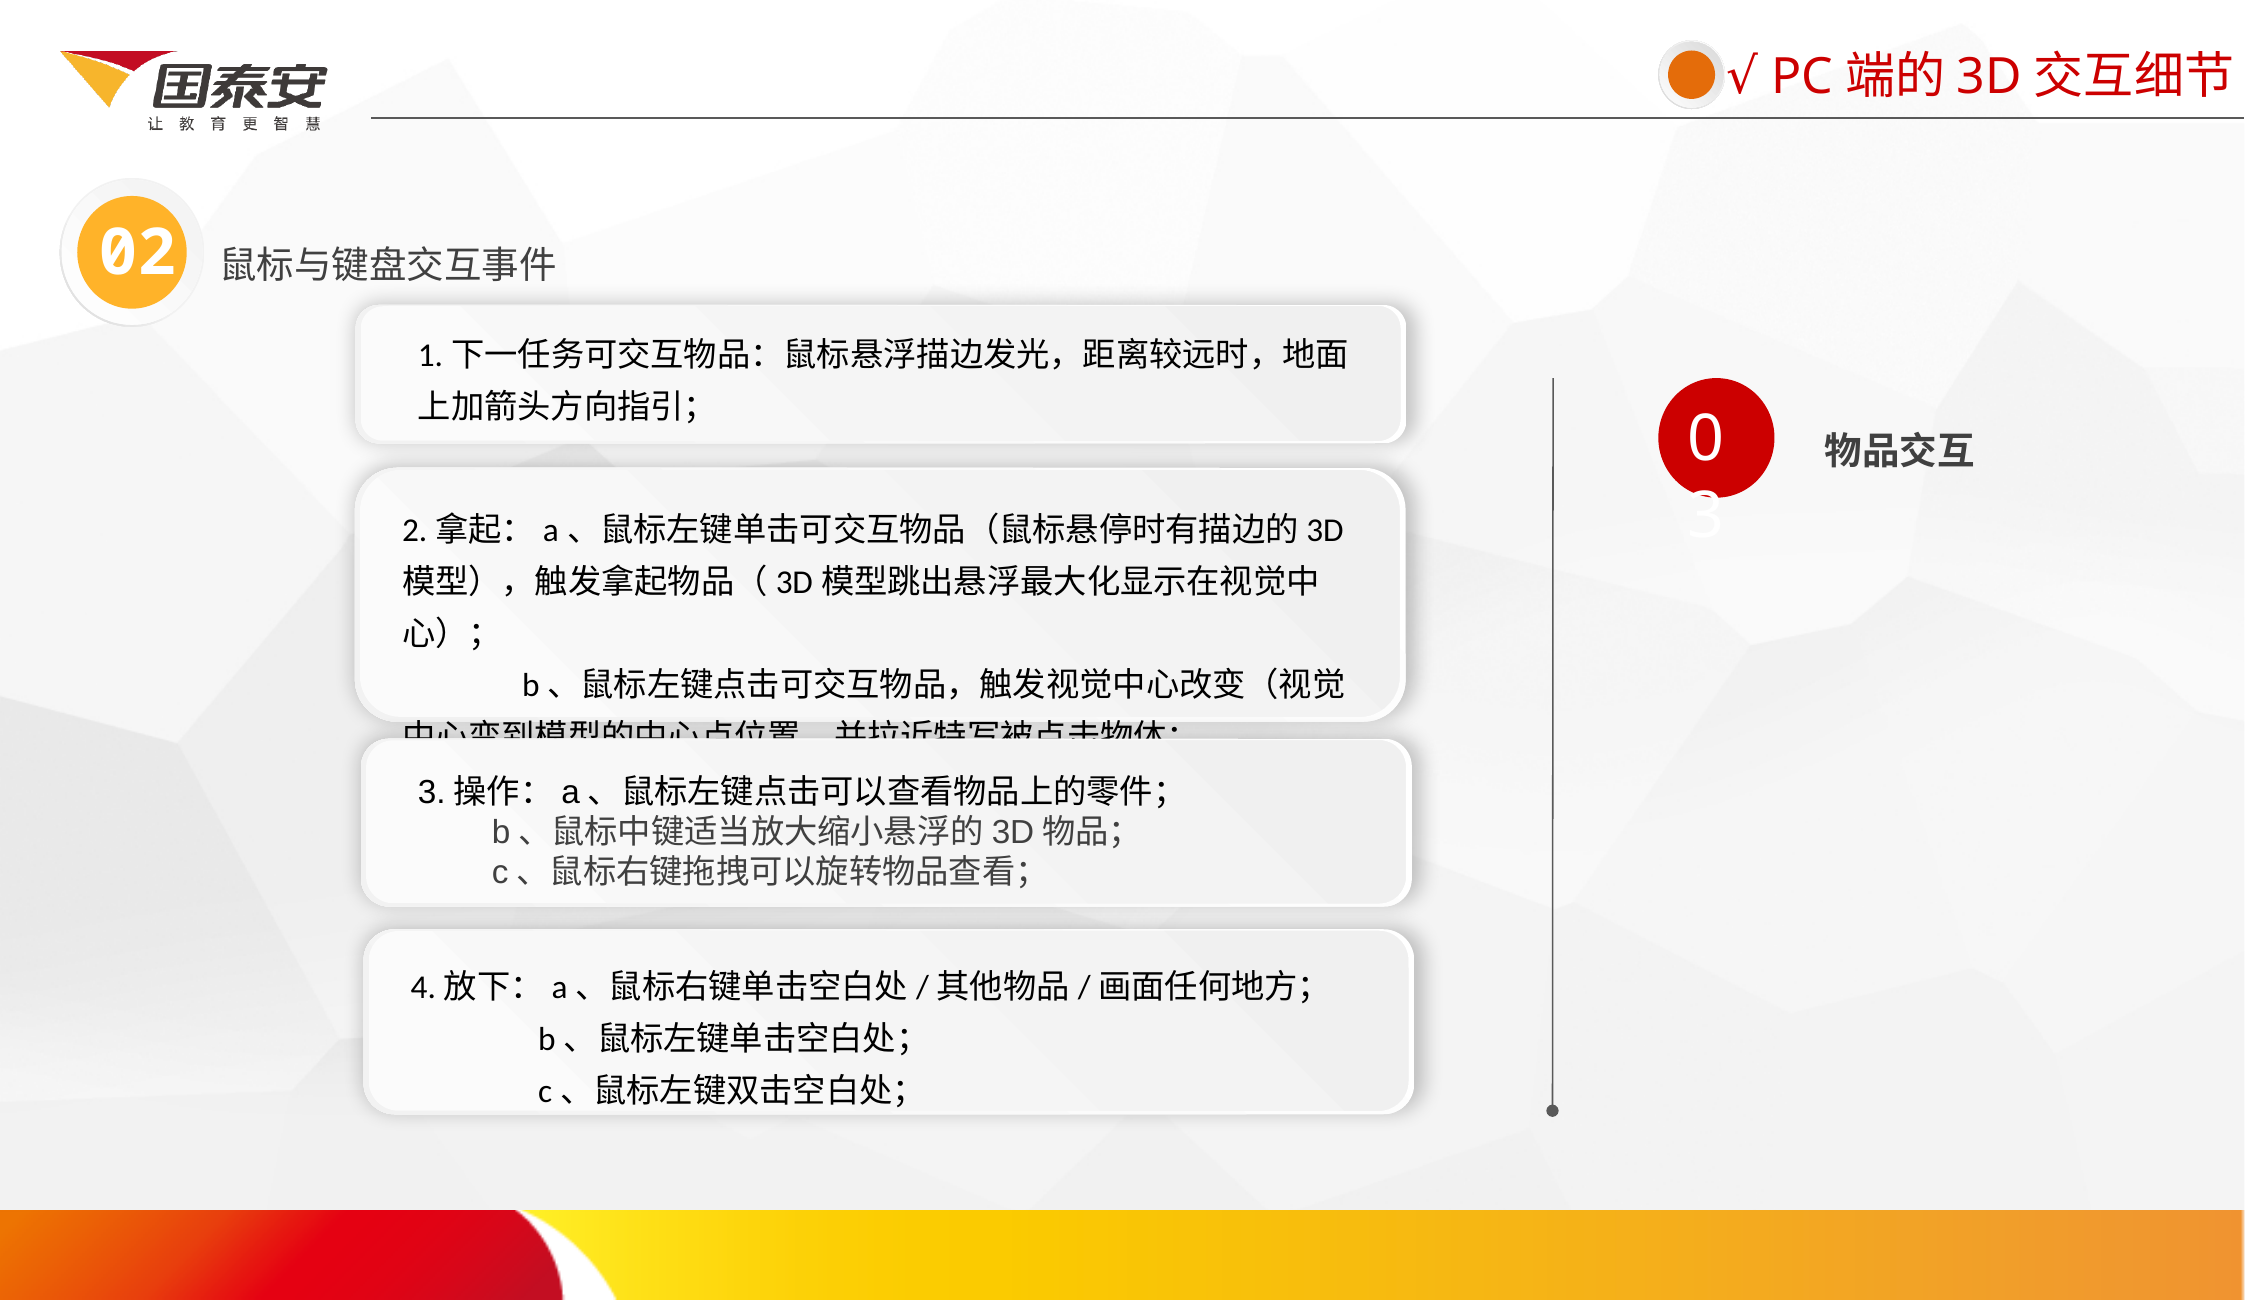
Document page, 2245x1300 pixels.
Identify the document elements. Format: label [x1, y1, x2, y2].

text_box [363, 928, 1415, 1123]
text_box [1657, 35, 2239, 117]
text_box [59, 177, 615, 328]
text_box [360, 738, 1413, 907]
text_box [355, 304, 1407, 444]
picture [0, 0, 2245, 1300]
text_box [1658, 377, 2058, 498]
text_box [354, 467, 1406, 723]
